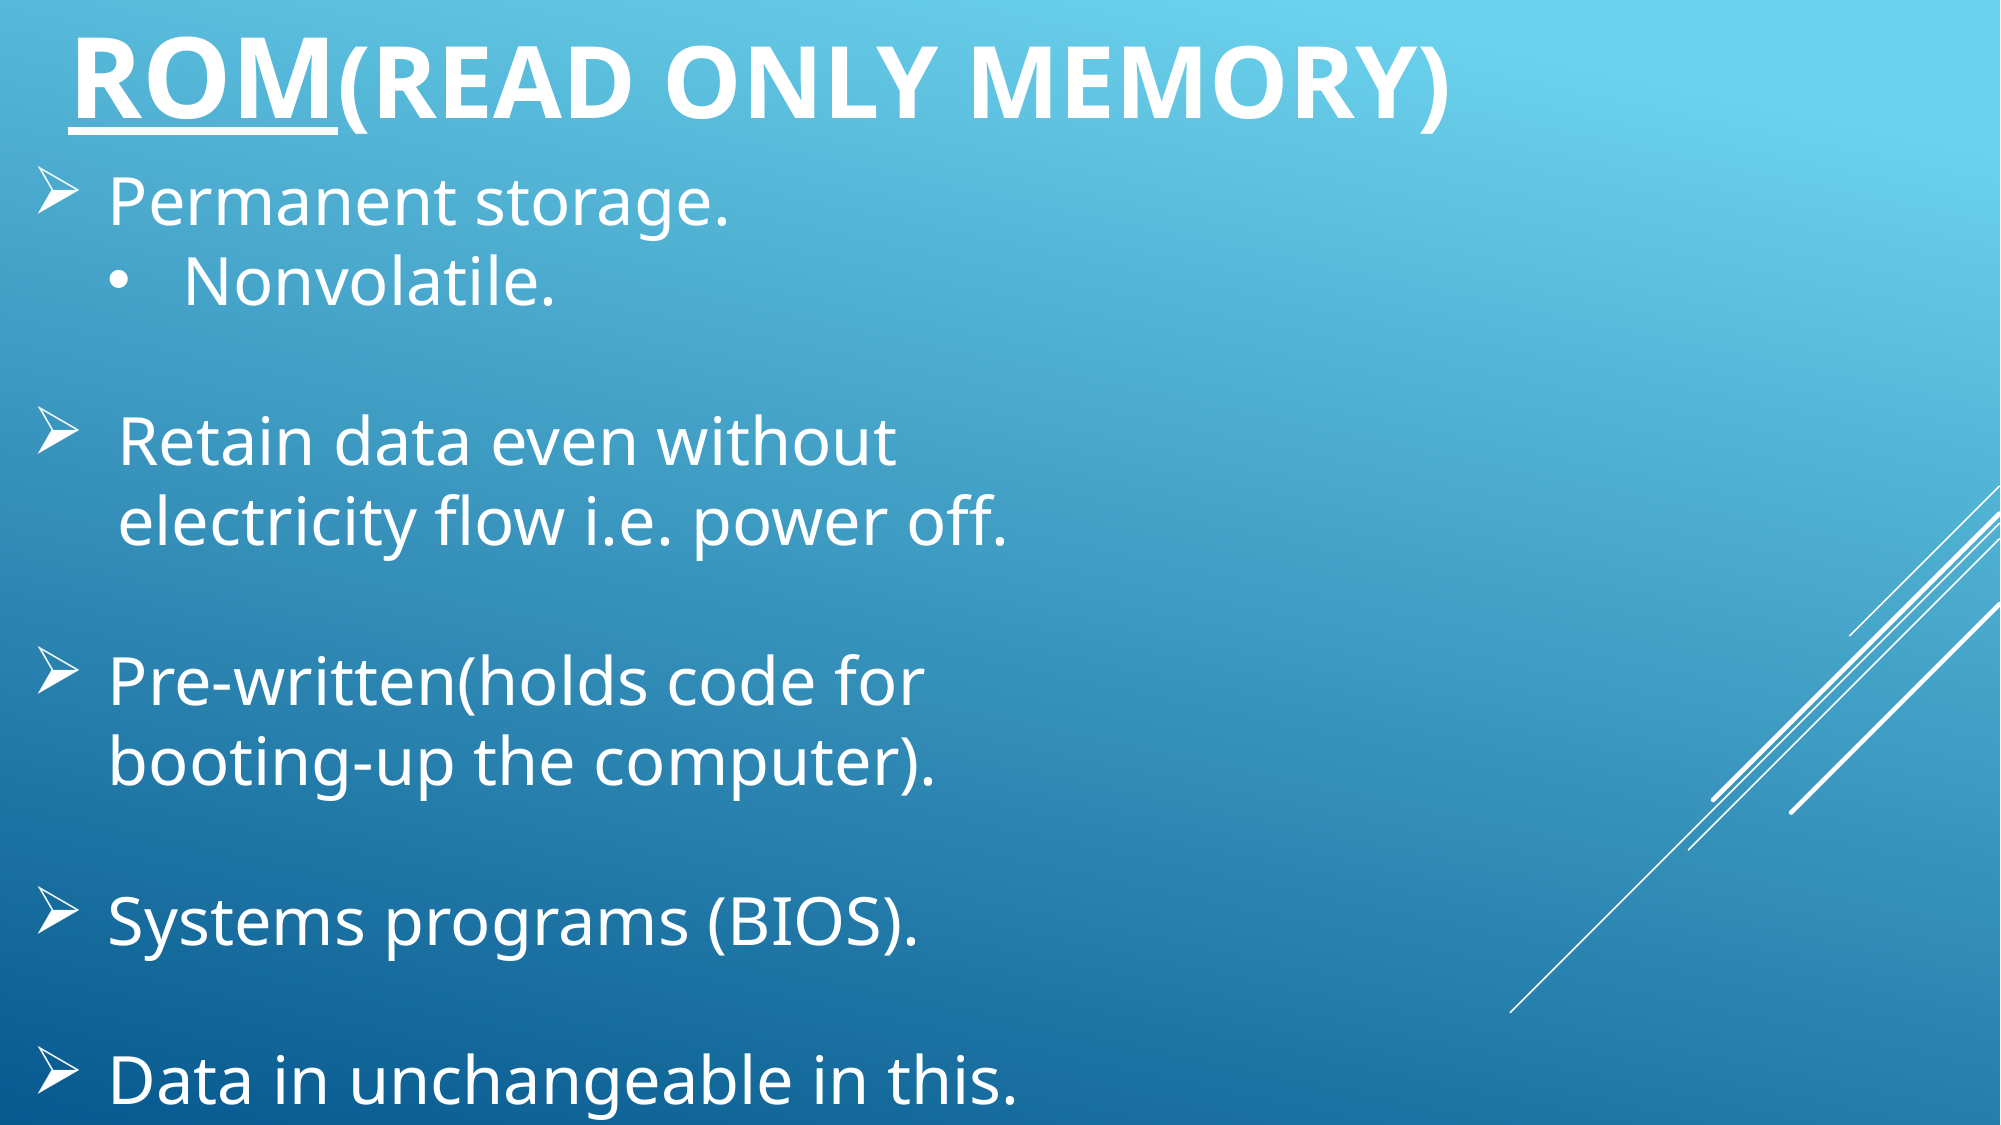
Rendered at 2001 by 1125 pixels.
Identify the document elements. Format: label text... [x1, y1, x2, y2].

text_box Permanent storage. Nonvolatile. Retain data even without electricity flow i.e. power off. Pre-written(holds code for booting-up the computer). Systems programs (BIOS). Data in unchangeable in this. [17, 151, 1120, 1125]
text_box ROM(READ ONLY MEMORY) [0, 0, 1521, 149]
